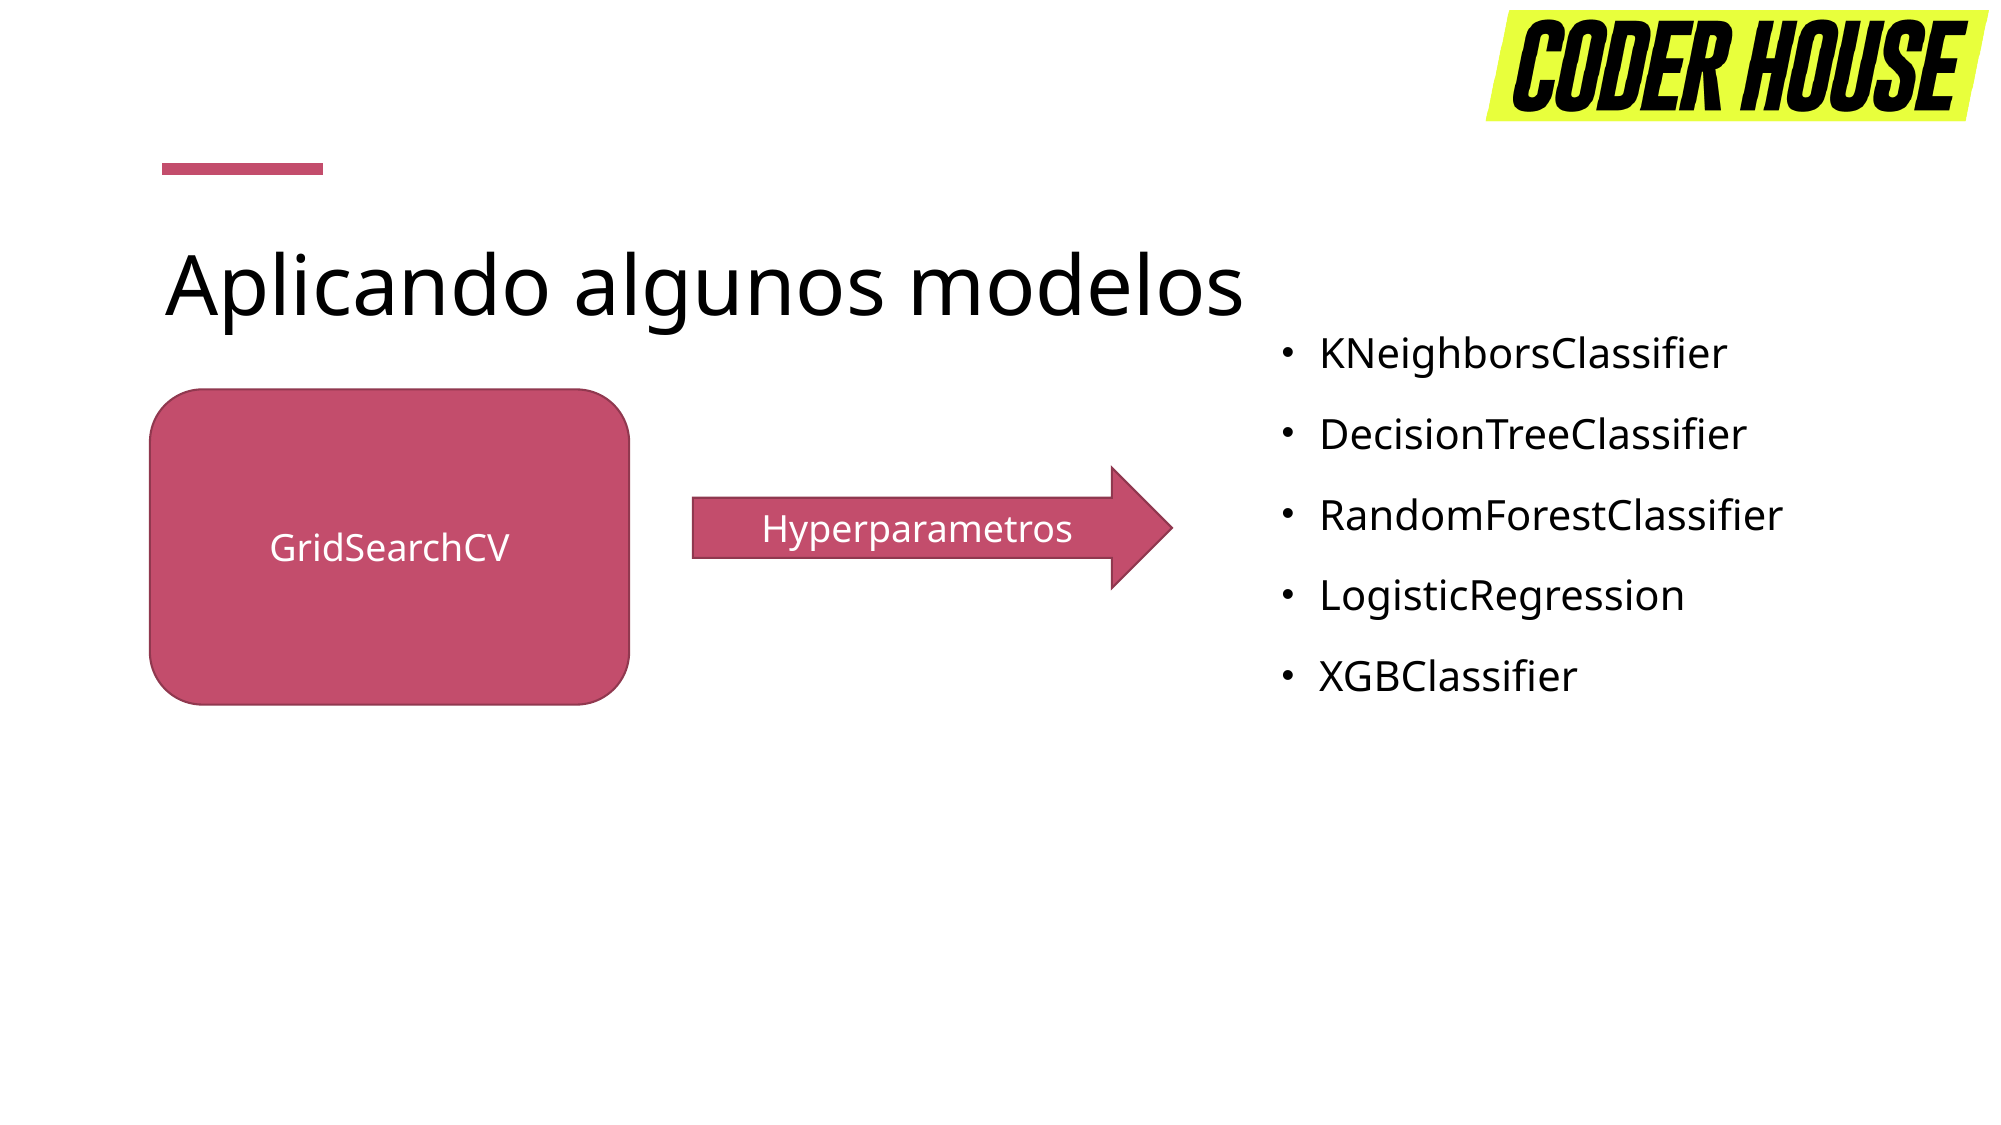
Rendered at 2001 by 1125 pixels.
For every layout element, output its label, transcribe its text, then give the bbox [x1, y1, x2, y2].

text_box Aplicando algunos modelos [150, 224, 1850, 441]
text_box GridSearchCV [148, 388, 631, 706]
list KNeighborsClassifier DecisionTreeClassifier RandomForestClassifier LogisticRegression XGBClassifier [1266, 309, 1831, 816]
text_box Hyperparametros [691, 465, 1174, 591]
picture [1474, 0, 2000, 139]
